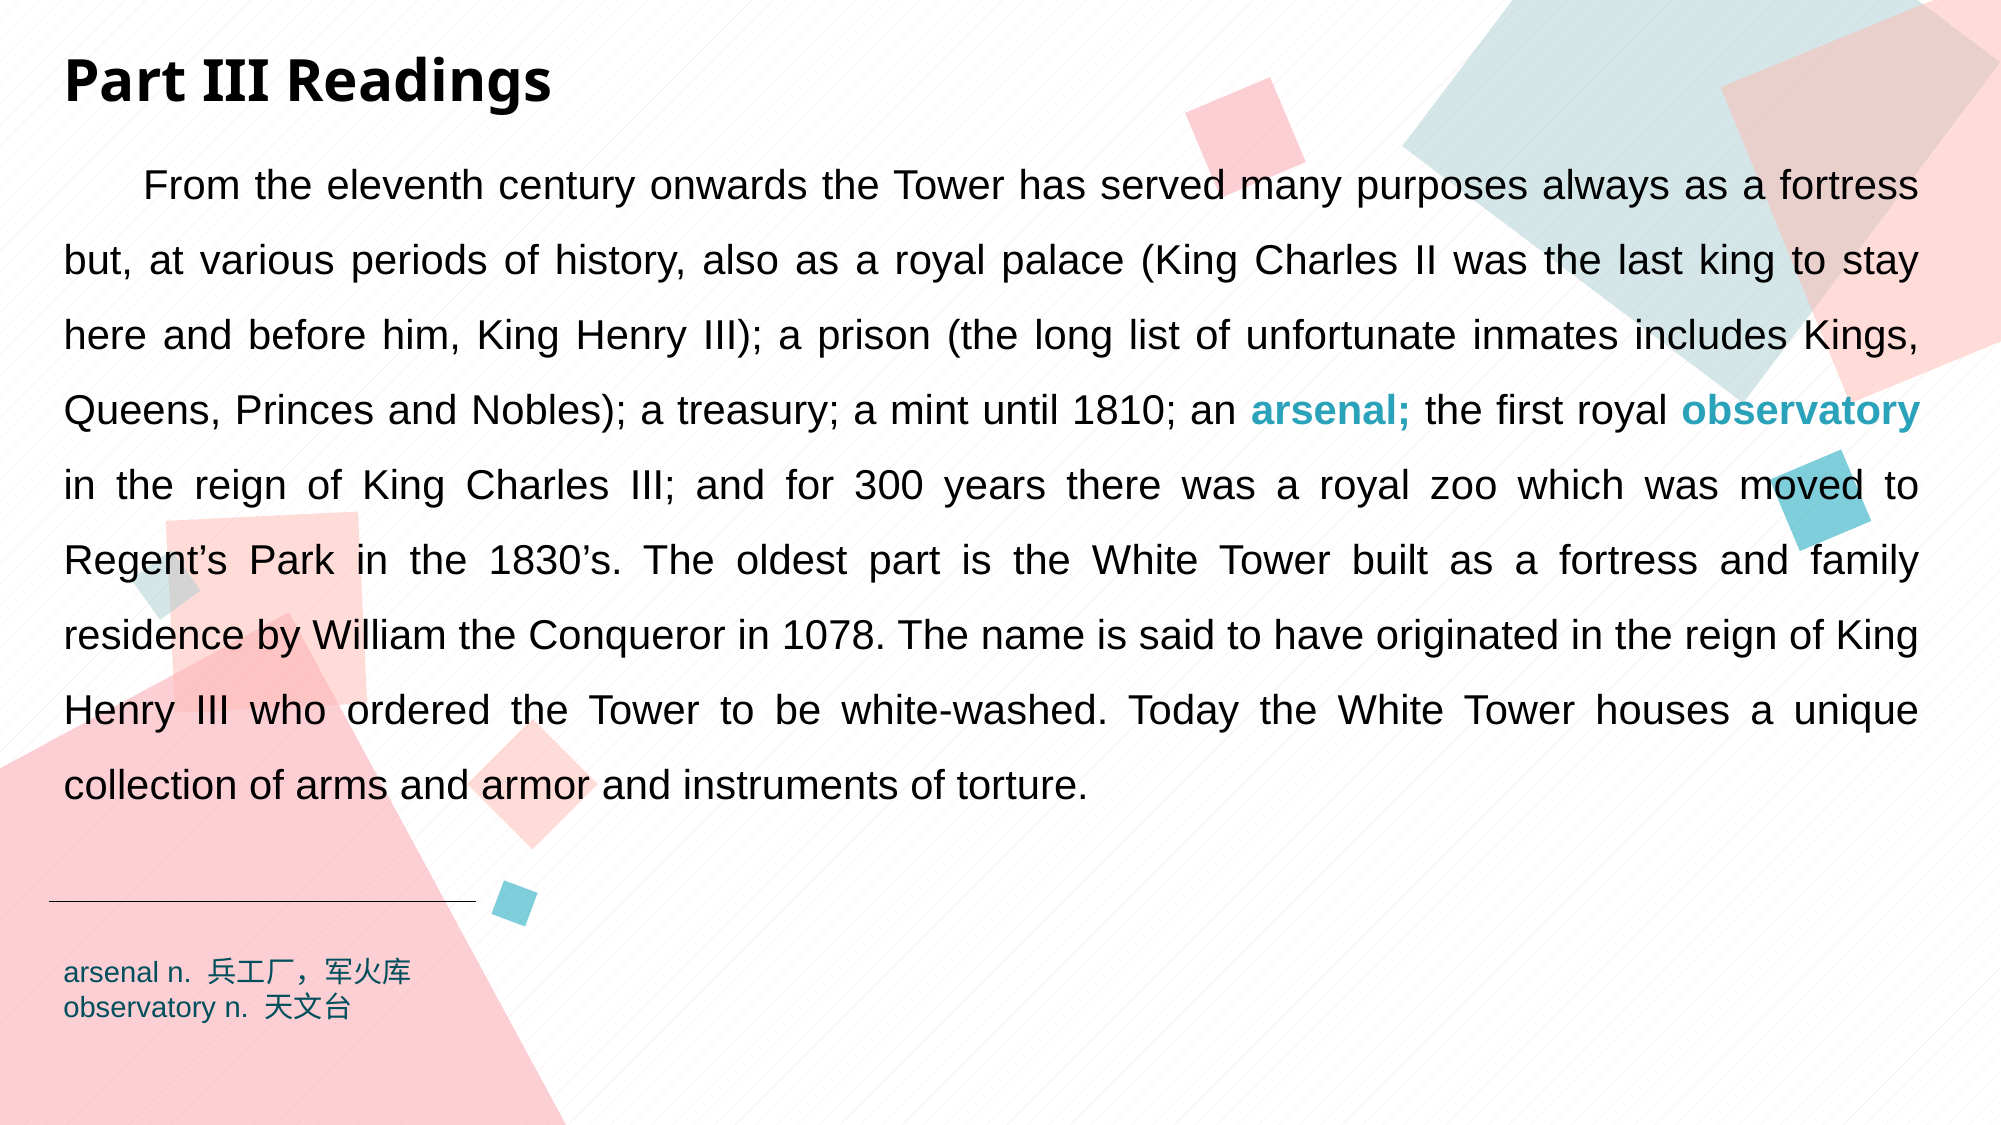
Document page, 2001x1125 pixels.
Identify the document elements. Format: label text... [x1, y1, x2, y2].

text_box Part III Readings [48, 38, 968, 126]
text_box arsenal n. 兵工厂，军火库 observatory n. 天文台 [48, 945, 936, 1031]
text_box From the eleventh century onwards the Tower has served many purposes always as a fortress but, at various periods of history, also as a royal palace (King Charles II was the last king to stay here and before him, King Henry III); a prison (the long list of unfortunate inmates includes Kings, Queens, Princes and Nobles); a treasury; a mint until 1810; an arsenal; the first royal observatory in the reign of King Charles III; and for 300 years there was a royal zoo which was moved to Regent’s Park in the 1830’s. The oldest part is the White Tower built as a fortress and family residence by William the Conqueror in 1078. The name is said to have originated in the reign of King Henry III who ordered the Tower to be white-washed. Today the White Tower houses a unique collection of arms and armor and instruments of torture. [48, 125, 1936, 816]
